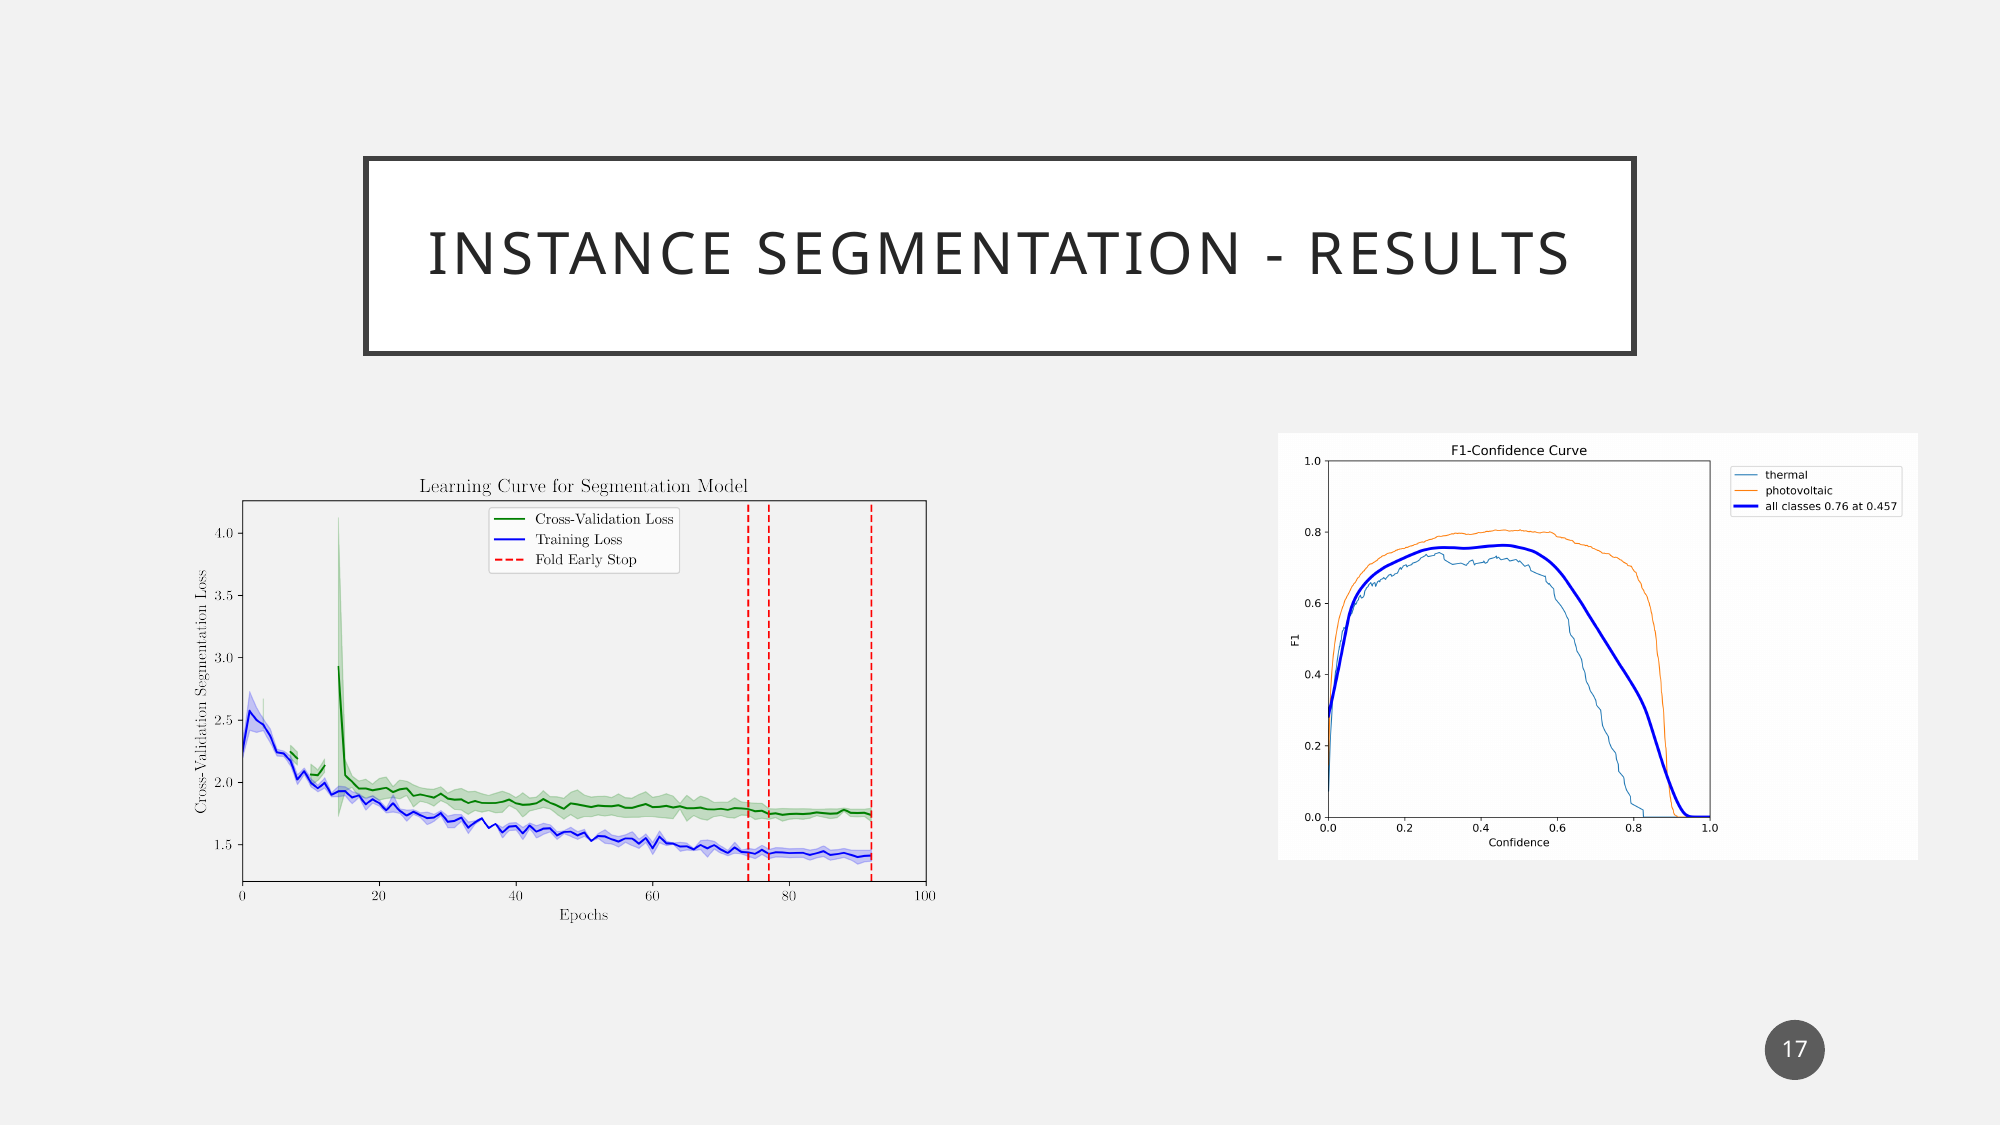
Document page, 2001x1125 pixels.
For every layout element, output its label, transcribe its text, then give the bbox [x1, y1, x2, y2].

title Instance segmentation - results [363, 156, 1637, 356]
picture [178, 462, 943, 941]
picture [1278, 433, 1918, 860]
slide_number 17 [1764, 1019, 1825, 1080]
